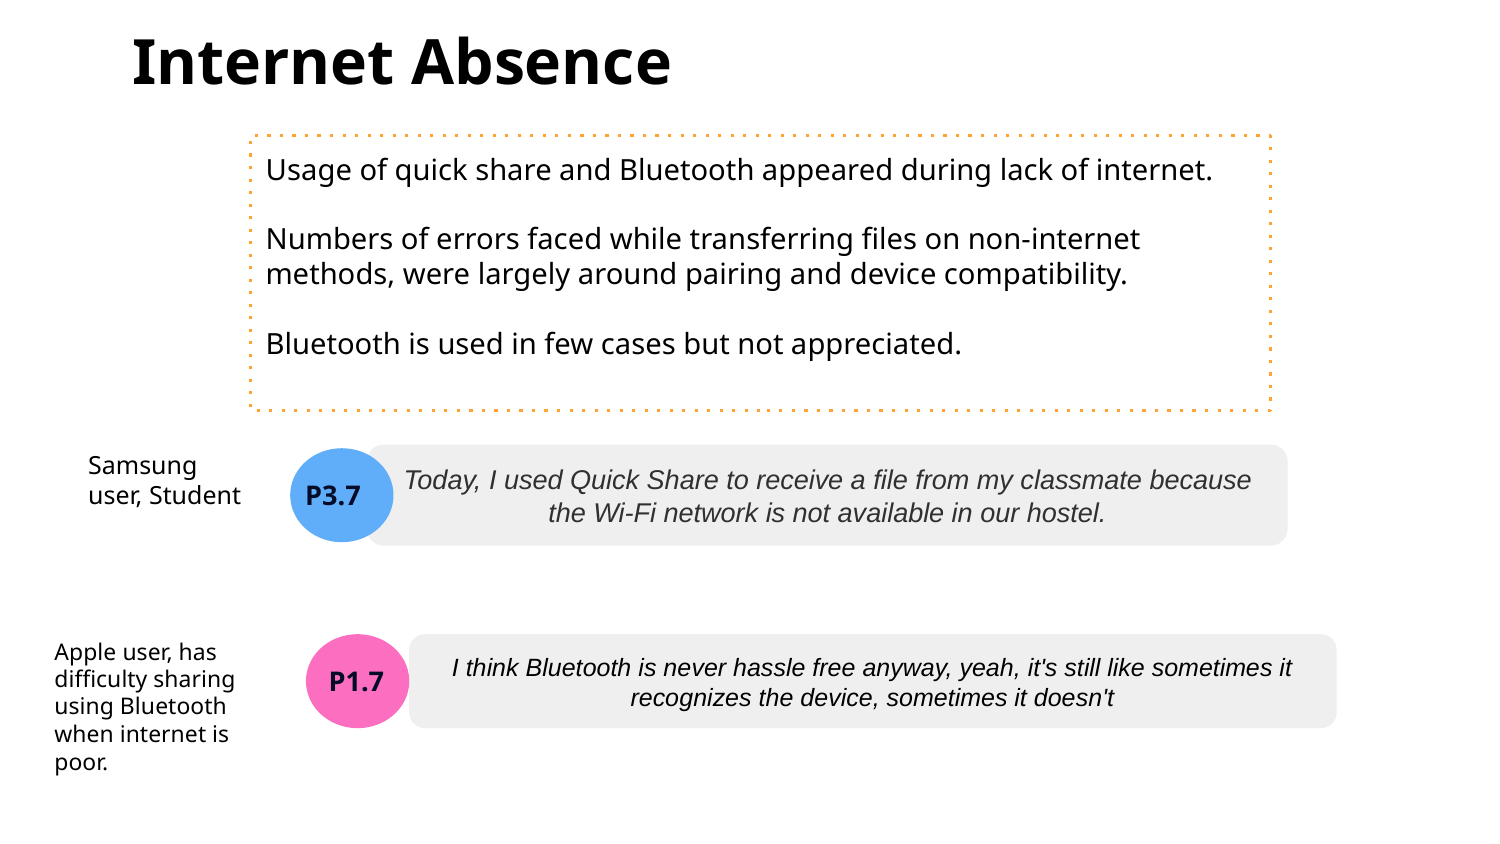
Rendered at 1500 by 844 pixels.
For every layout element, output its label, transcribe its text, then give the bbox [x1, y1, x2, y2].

title Internet Absence [116, 7, 1383, 102]
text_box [72, 434, 1288, 546]
text_box Usage of quick share and Bluetooth appeared during lack of internet. Numbers of errors faced while transferring files on non-internet methods, were largely around pairing and device compatibility. Bluetooth is used in few cases but not appreciated. [250, 135, 1271, 411]
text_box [305, 633, 1337, 729]
text_box Apple user, has difficulty sharing using Bluetooth when internet is poor. [39, 622, 298, 790]
